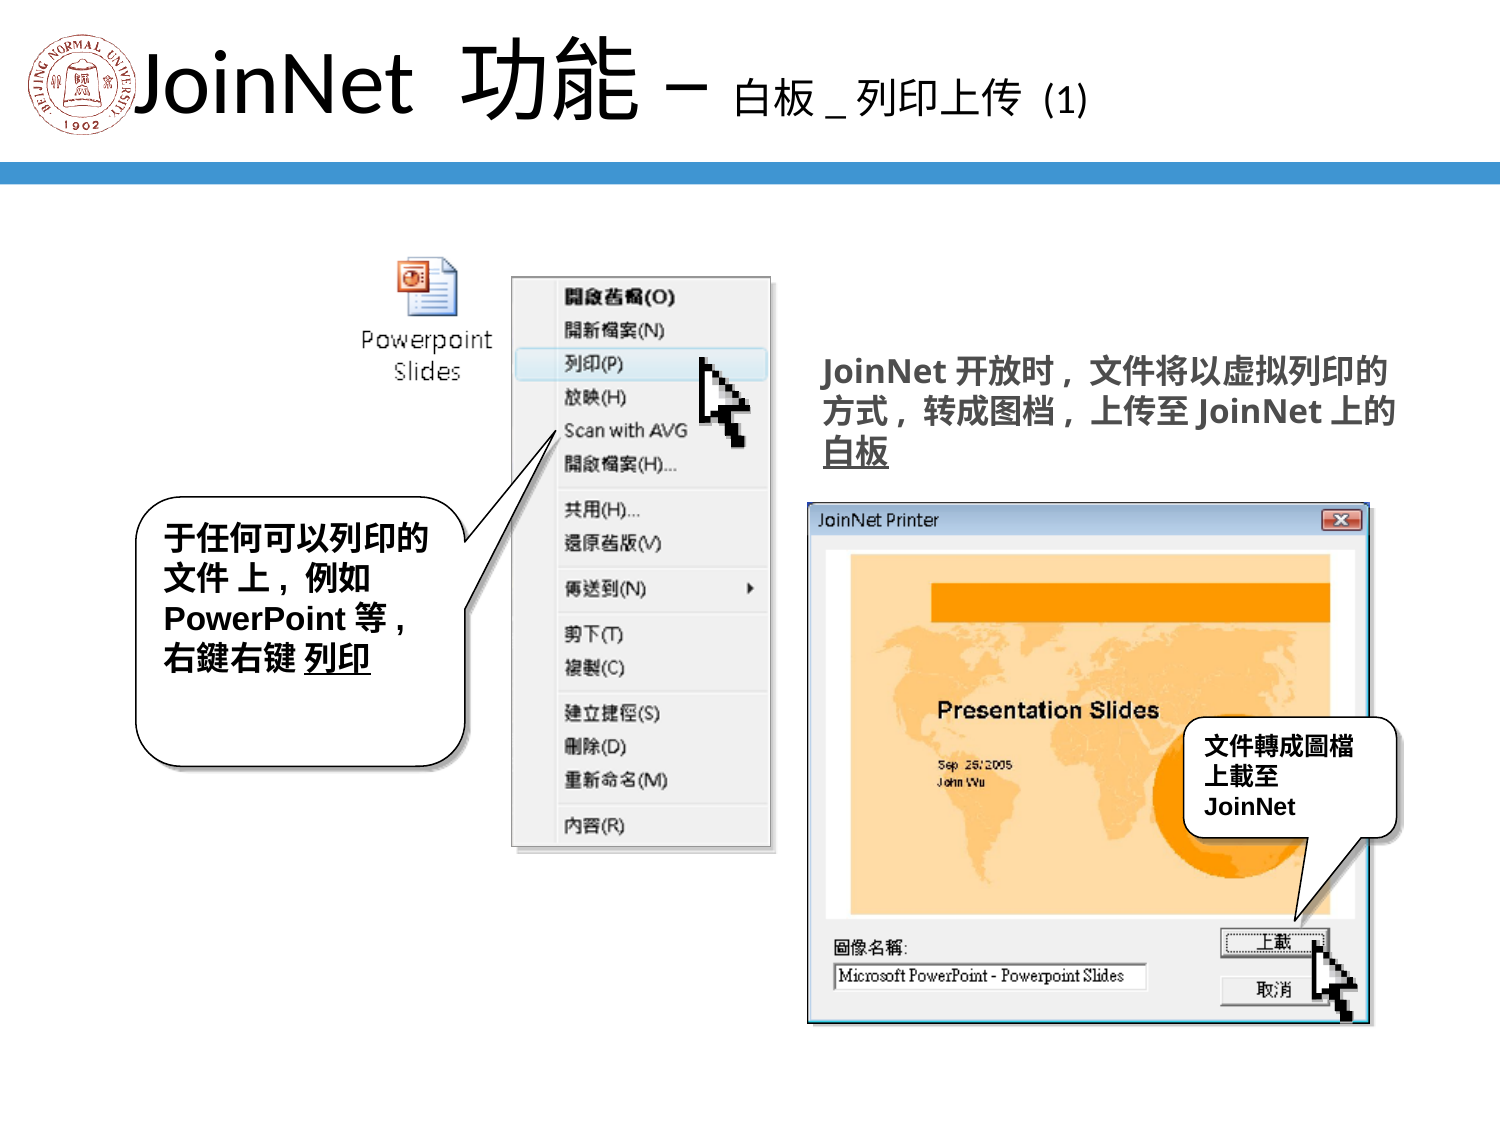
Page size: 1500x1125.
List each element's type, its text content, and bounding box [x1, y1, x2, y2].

title JoinNet 功能 – 白板_列印上传 (1) [0, 0, 1287, 171]
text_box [135, 243, 1424, 1024]
